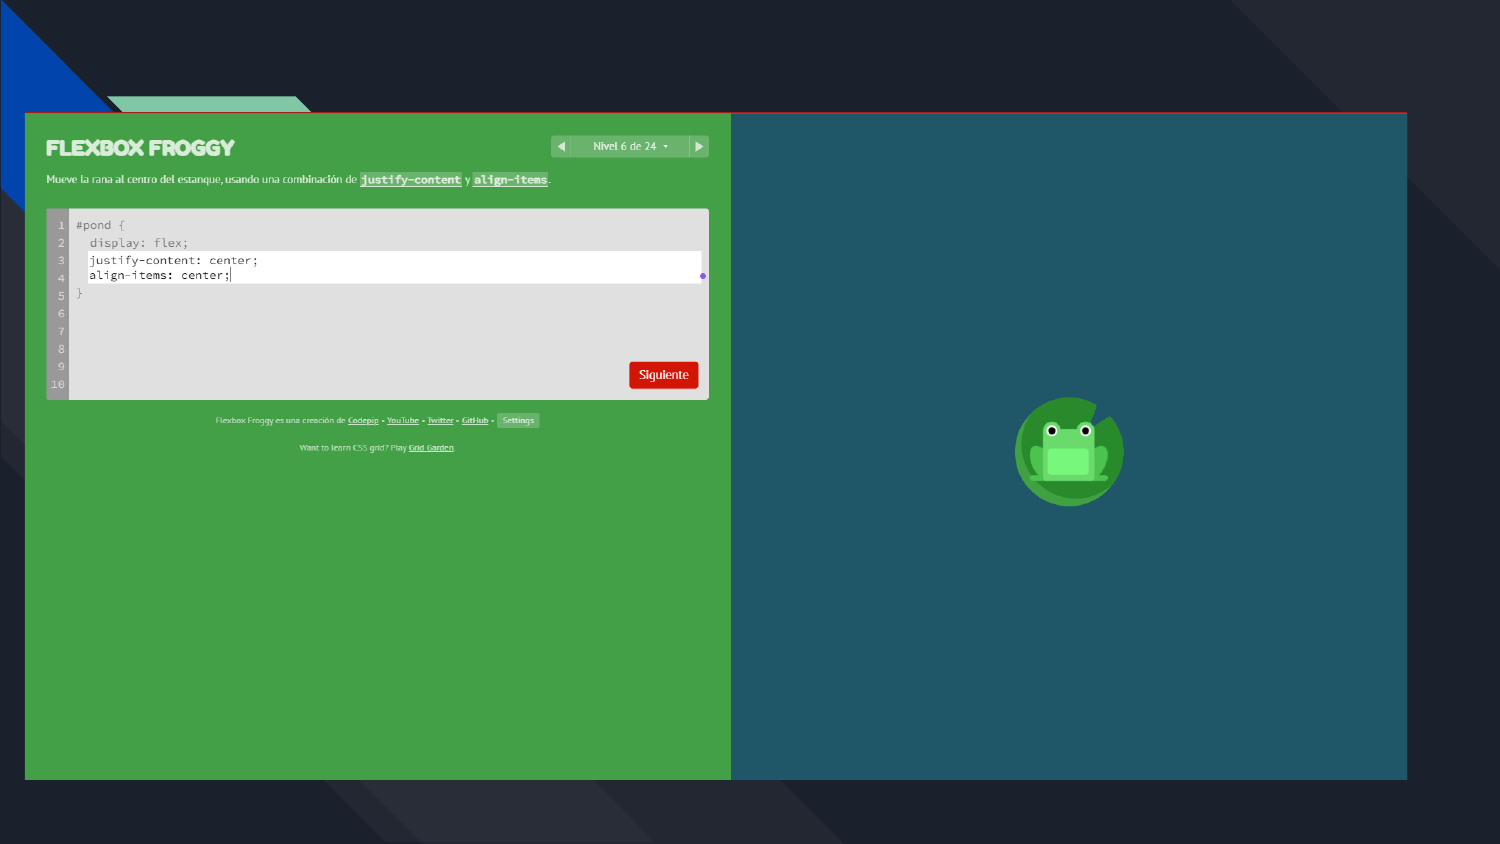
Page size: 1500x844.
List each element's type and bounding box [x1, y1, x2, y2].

picture [24, 111, 1408, 781]
